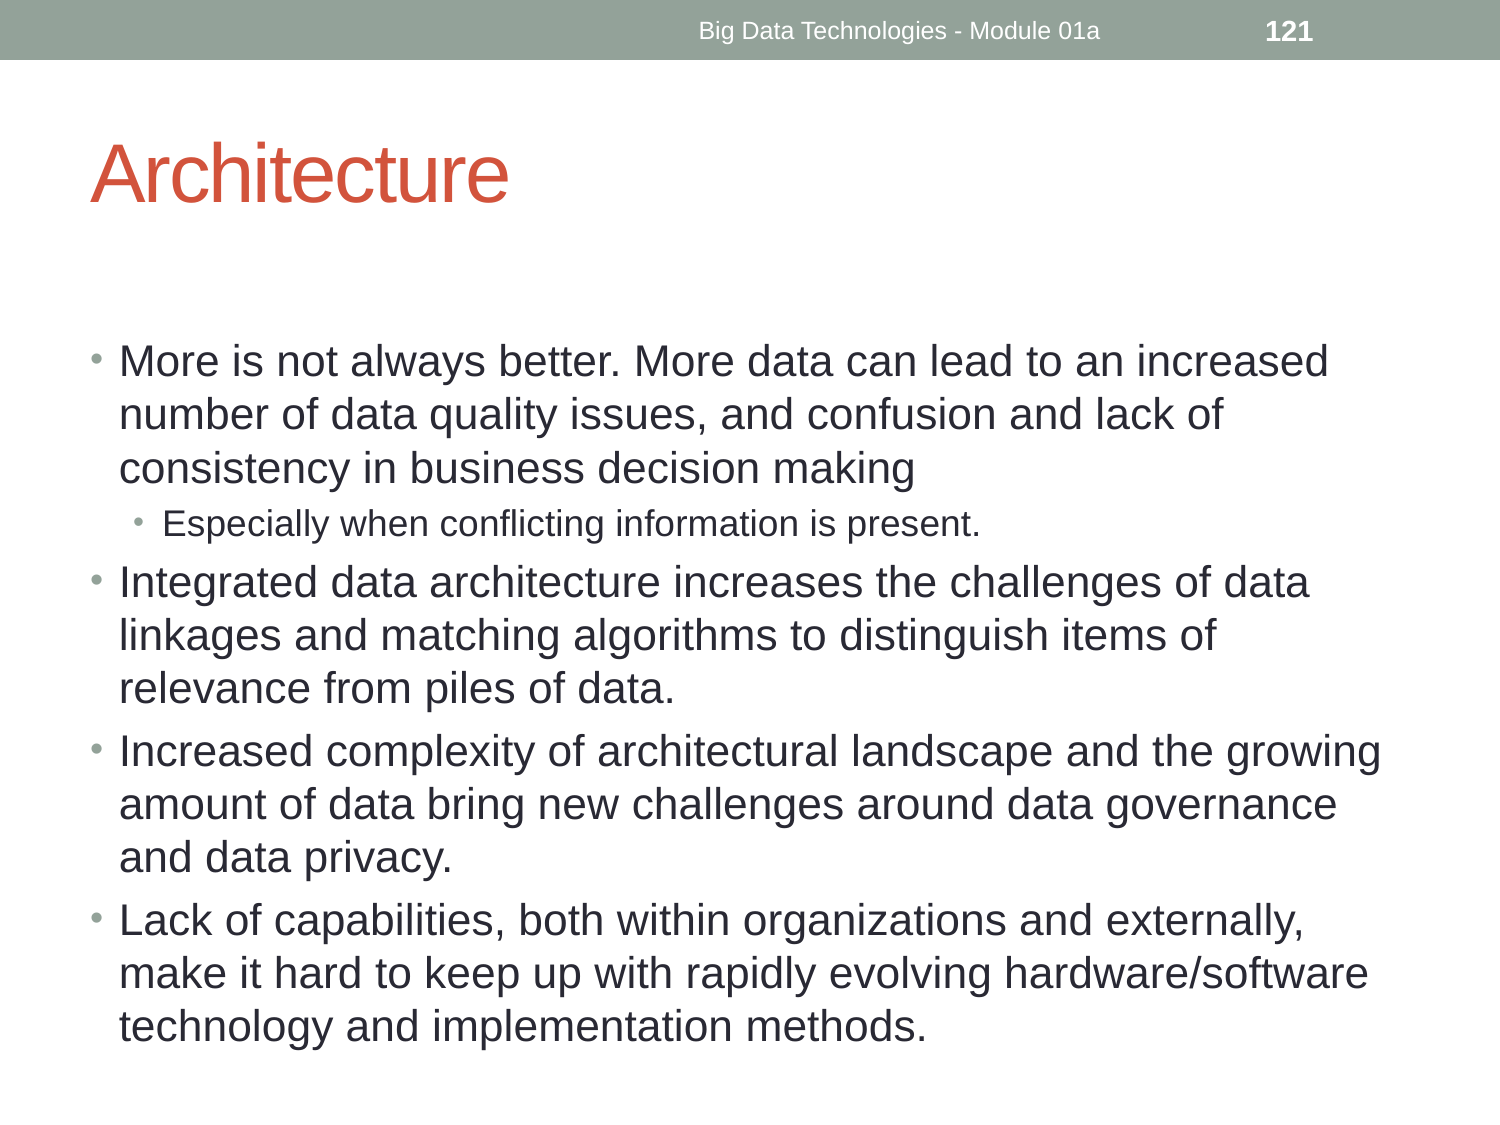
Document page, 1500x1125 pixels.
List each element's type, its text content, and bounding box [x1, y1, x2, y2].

title Architecture [75, 87, 1425, 250]
list More is not always better. More data can lead to an increased number of data quality issues, and confusion and lack of consistency in business decision making Especially when conflicting information is present. Integrated data architecture increases the challenges of data linkages and matching algorithms to distinguish items of relevance from piles of data. Increased complexity of architectural landscape and the growing amount of data bring new challenges around data governance and data privacy. Lack of capabilities, both within organizations and externally, make it hard to keep up with rapidly evolving hardware/software technology and implementation methods. [75, 262, 1425, 1063]
footer Big Data Technologies - Module 01a [562, 3, 1238, 57]
slide_number 121 [1250, 3, 1425, 57]
